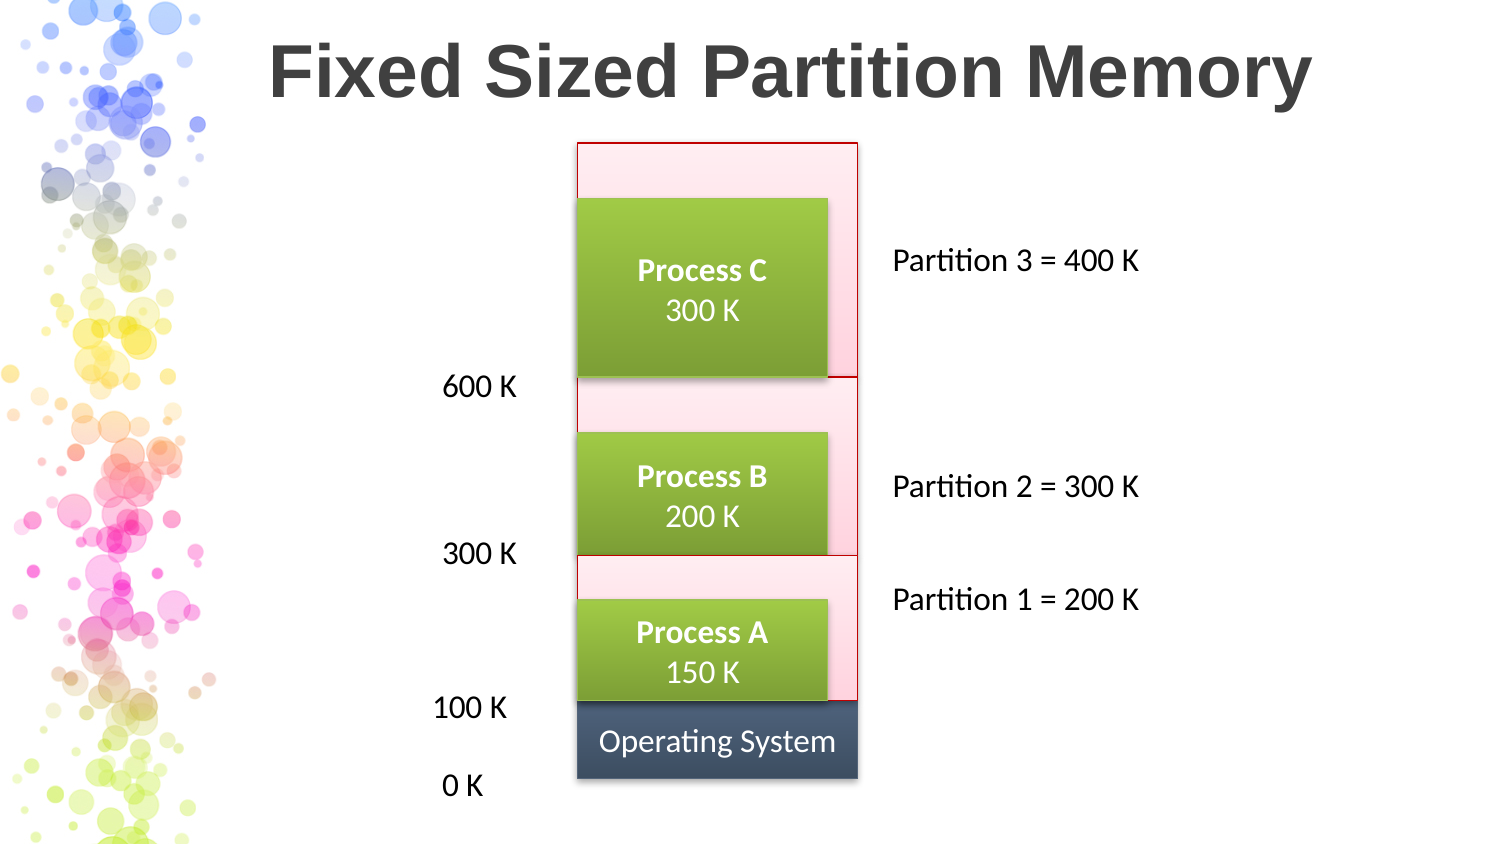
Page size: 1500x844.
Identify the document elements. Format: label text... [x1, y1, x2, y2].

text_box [417, 142, 1259, 812]
picture [0, 0, 1500, 844]
title Fixed Sized Partition Memory [253, 4, 1500, 132]
